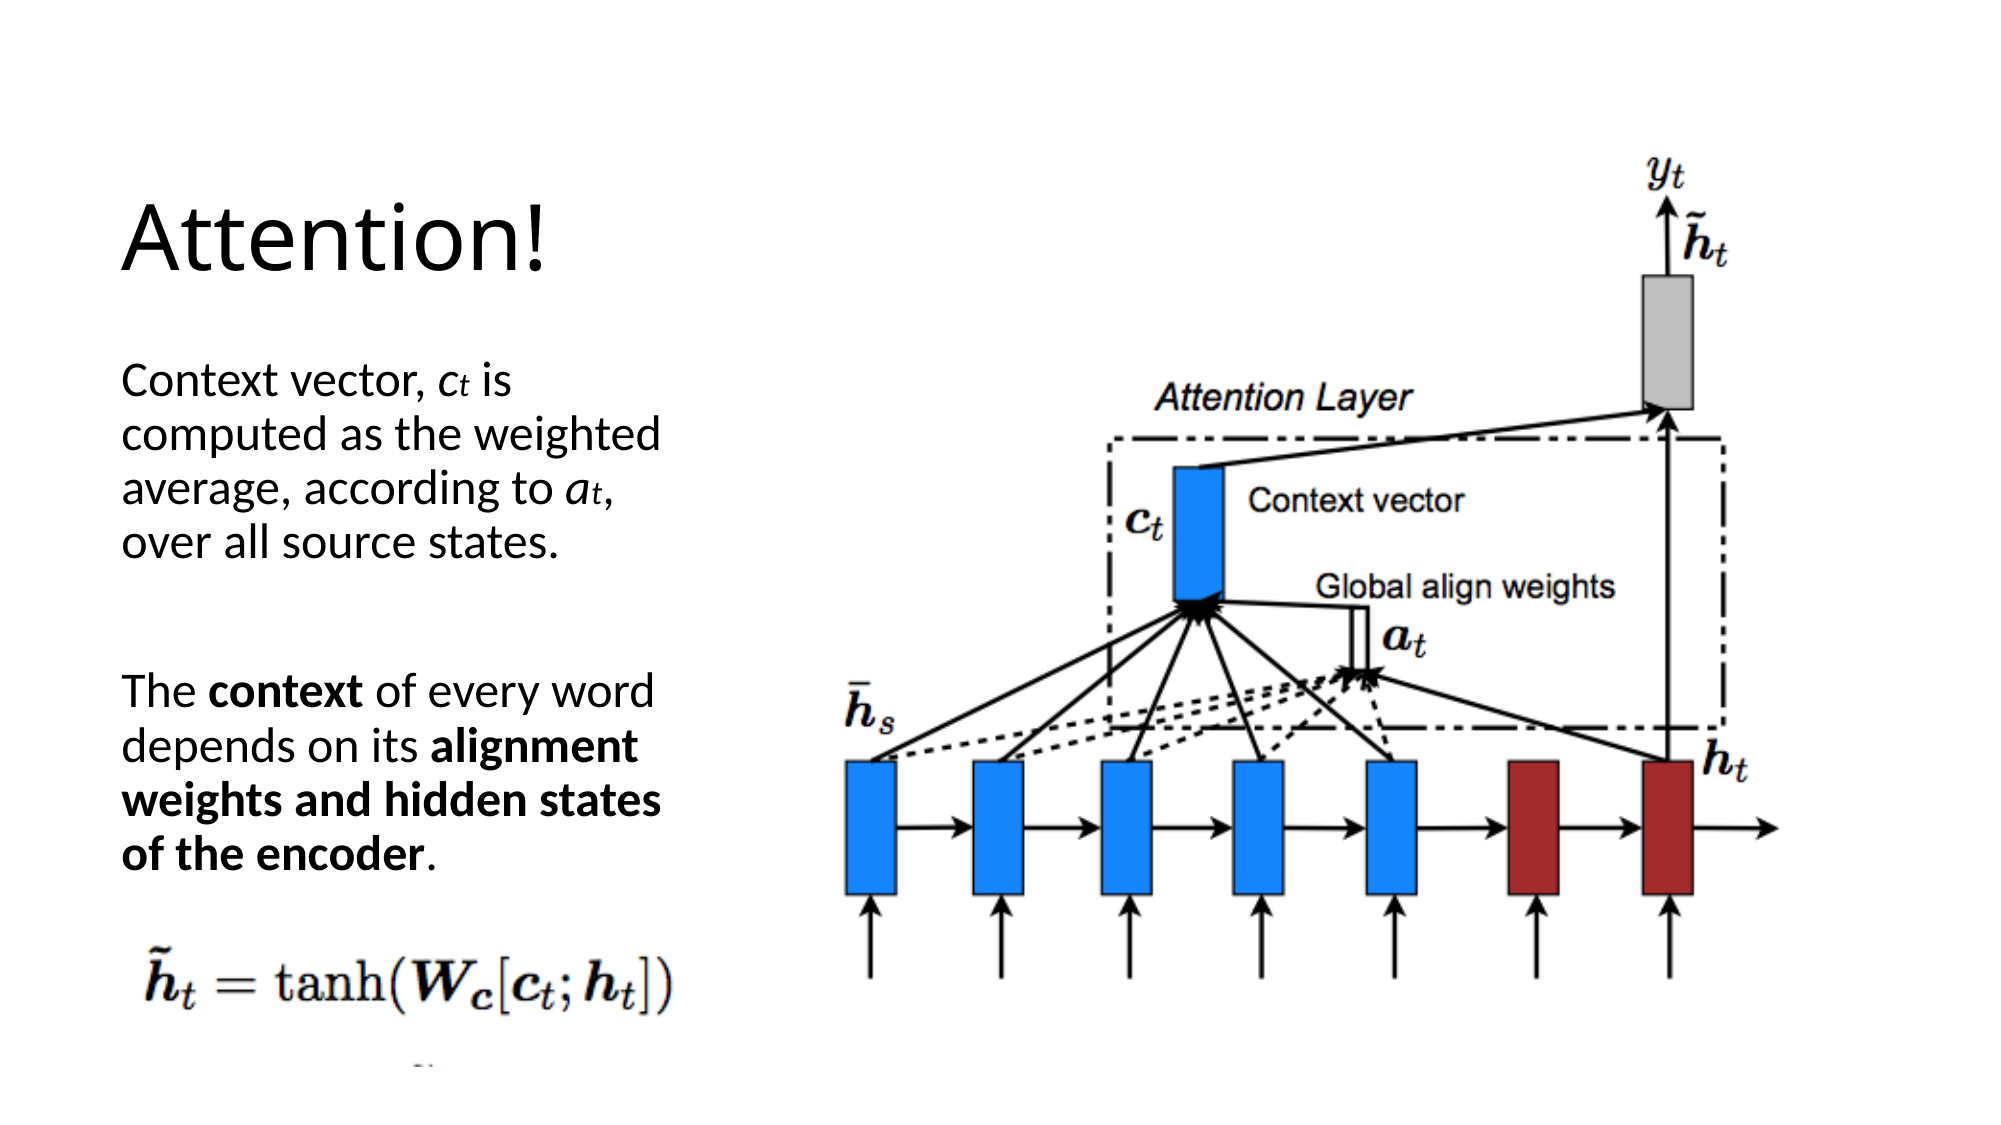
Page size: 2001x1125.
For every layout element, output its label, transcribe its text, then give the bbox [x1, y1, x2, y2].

title Attention! [106, 103, 708, 345]
picture [760, 104, 1896, 1020]
list Context vector, ct is computed as the weighted average, according to at, over all source states. The context of every word depends on its alignment weights and hidden states of the encoder. [106, 345, 708, 909]
picture [56, 909, 730, 1067]
